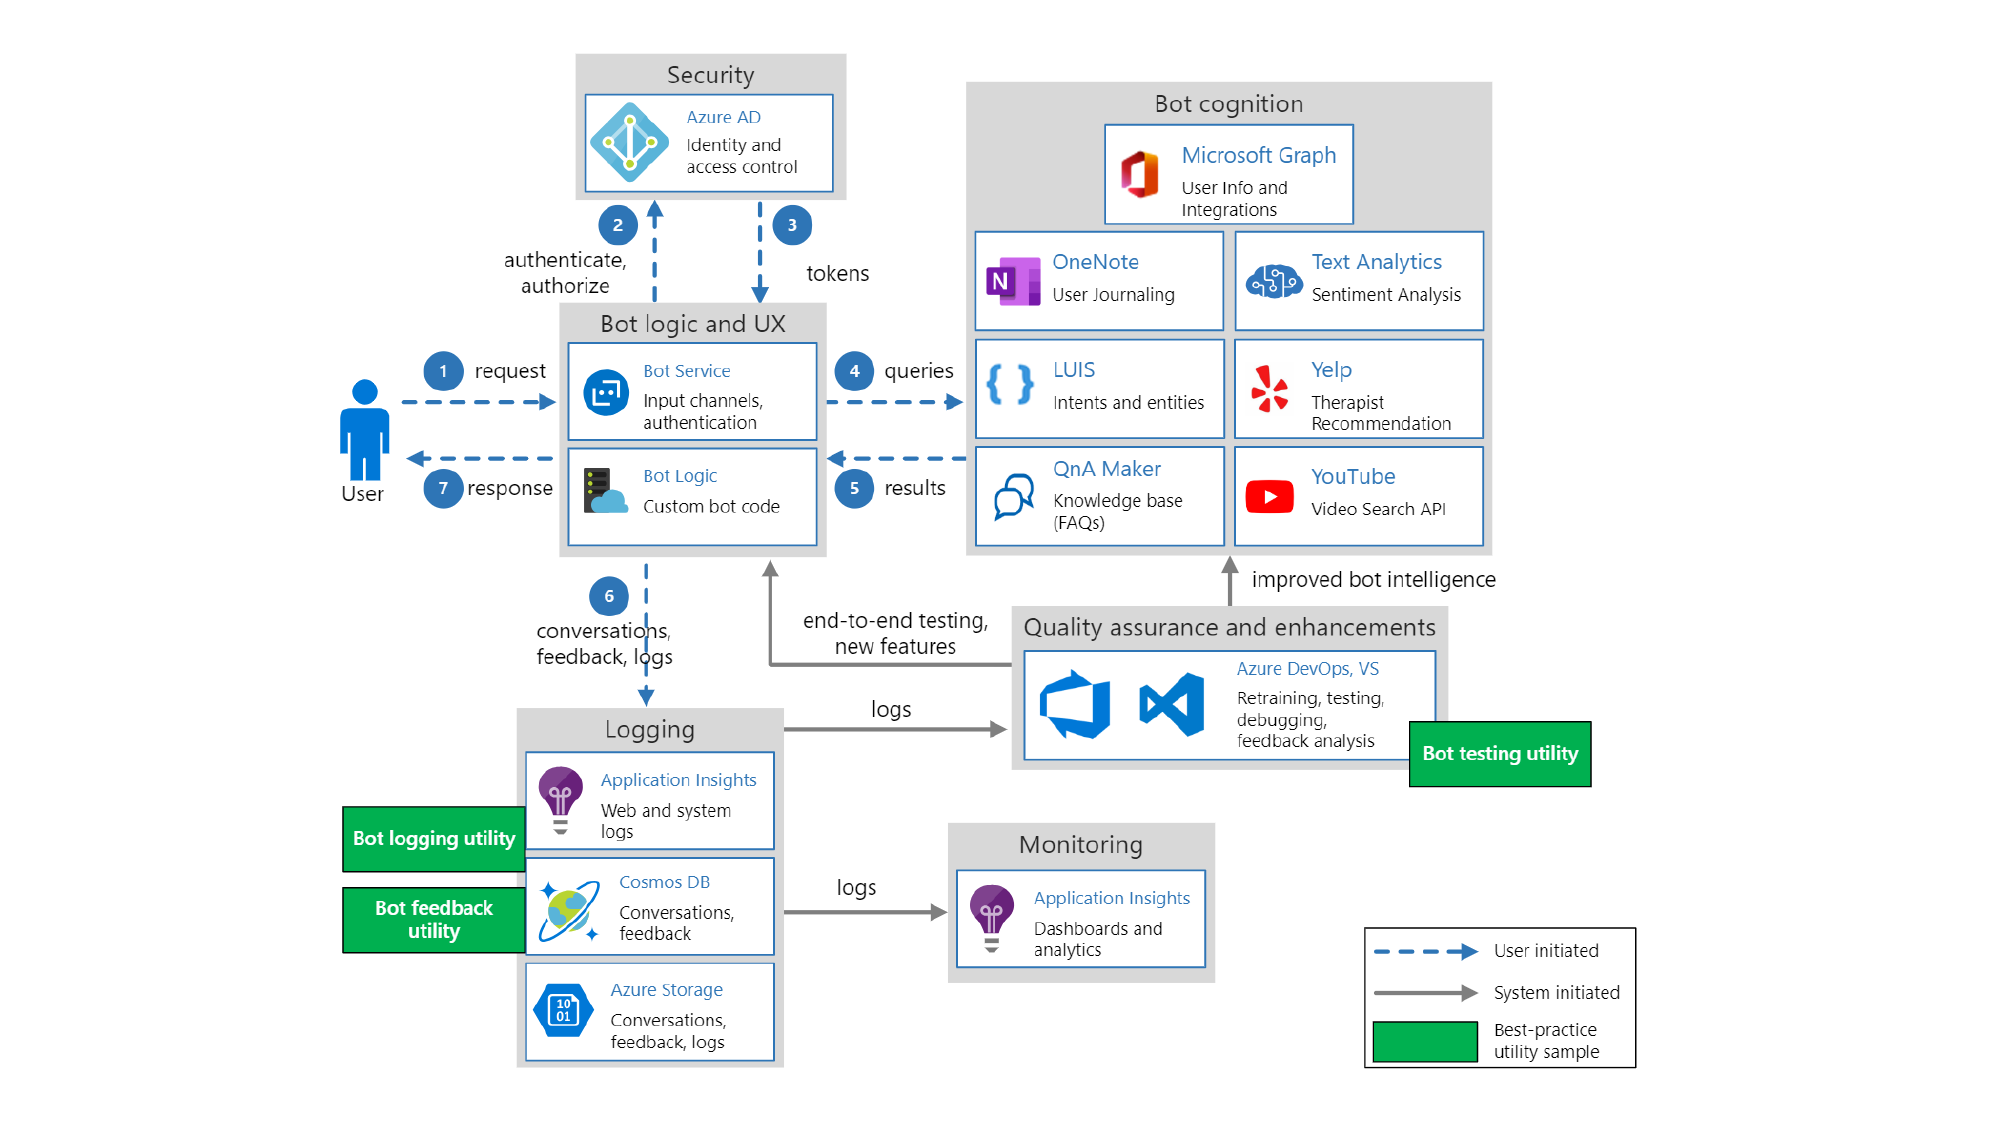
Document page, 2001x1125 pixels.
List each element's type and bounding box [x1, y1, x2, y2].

list [303, 31, 1684, 1082]
